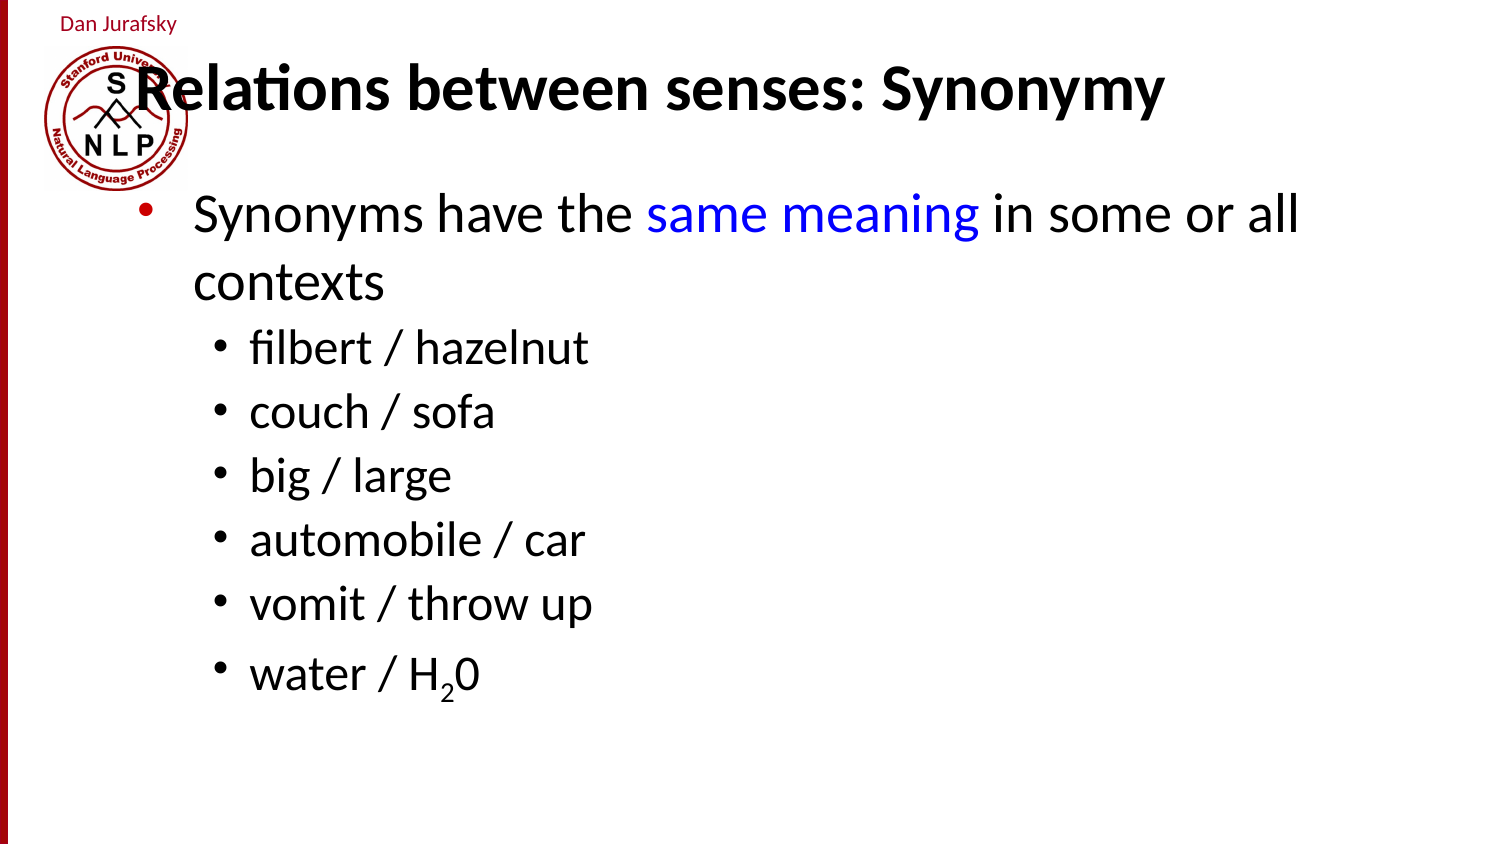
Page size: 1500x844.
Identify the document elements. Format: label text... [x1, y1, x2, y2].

picture [44, 46, 188, 191]
title Relations between senses: Synonymy [120, 18, 1424, 132]
list Synonyms have the same meaning in some or all contexts filbert / hazelnut couch / sofa big / large automobile / car vomit / throw up water / H20 [121, 168, 1444, 751]
